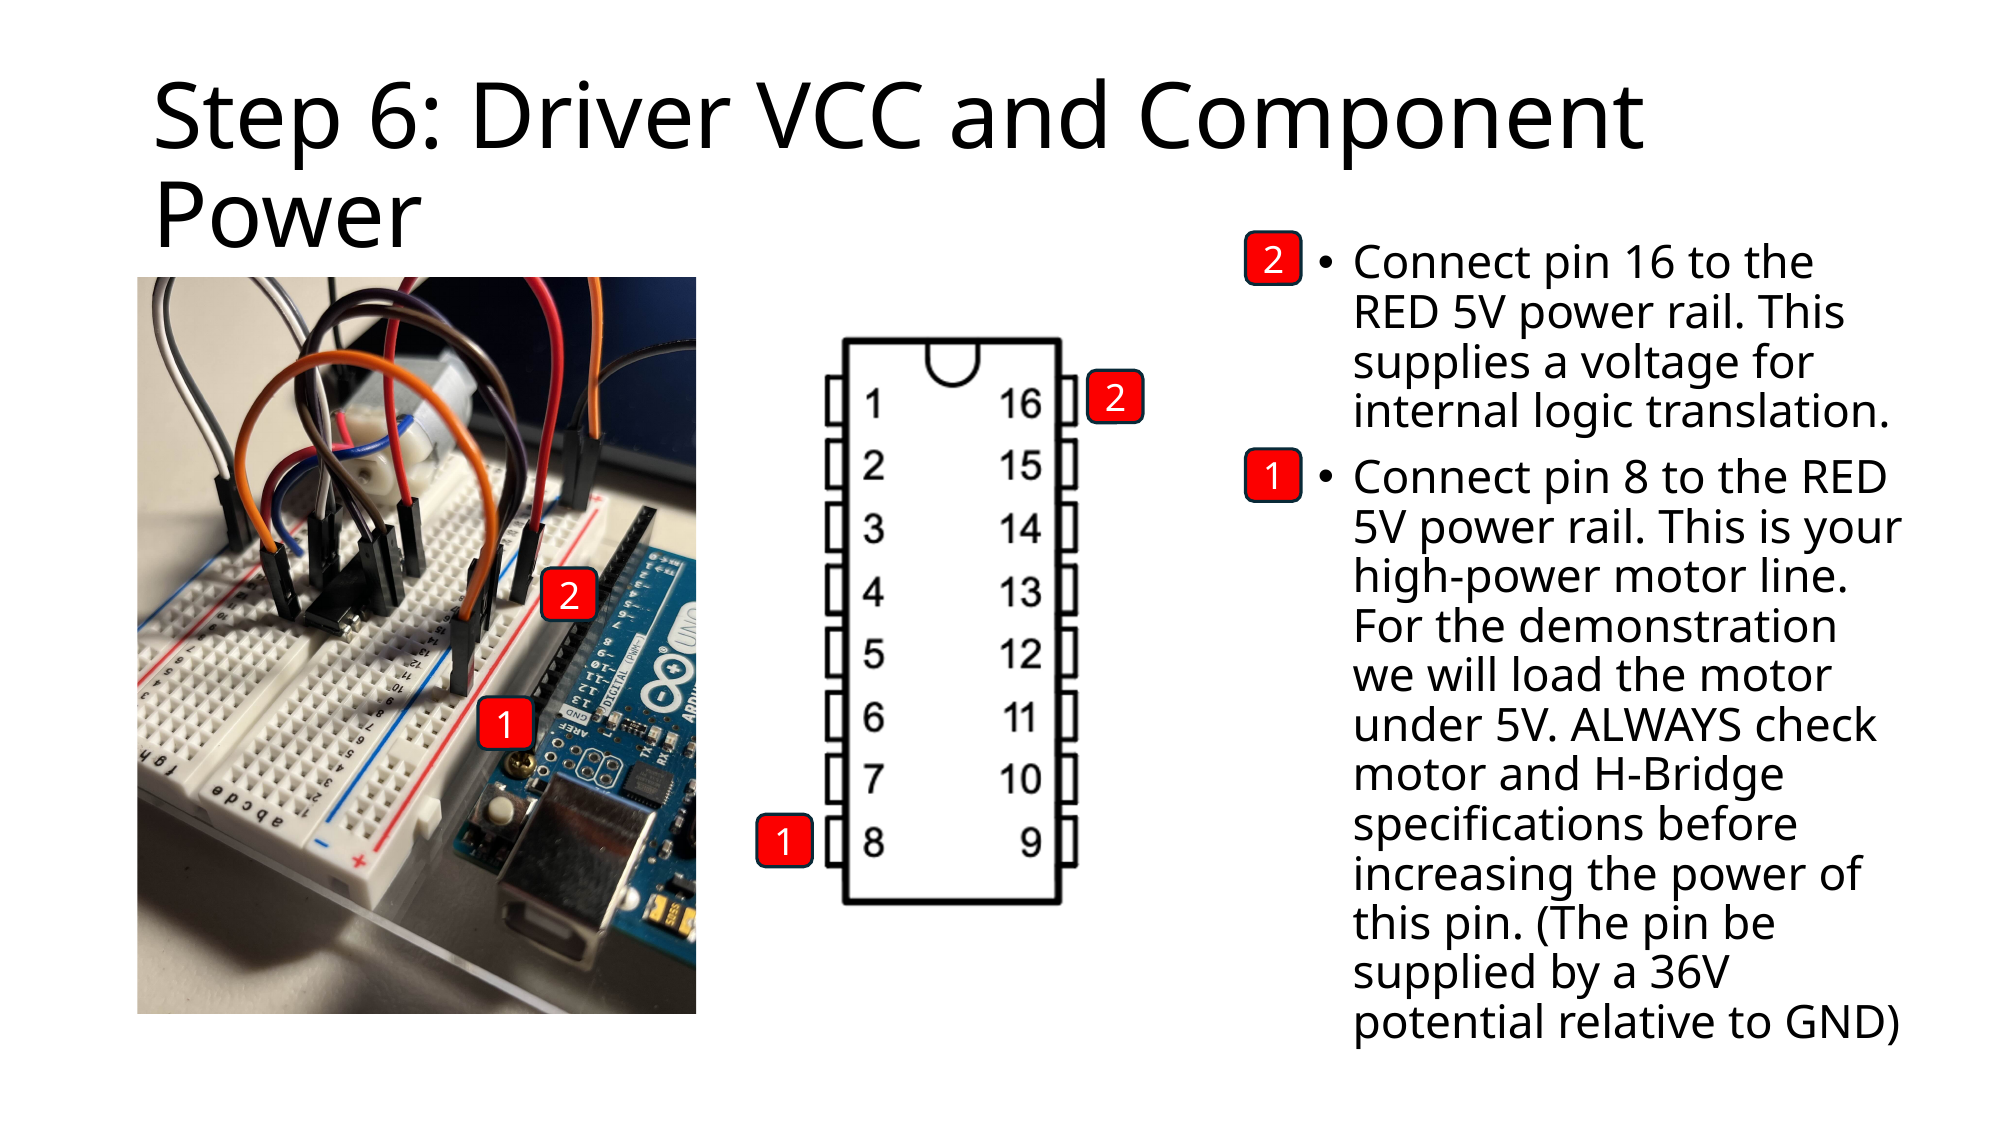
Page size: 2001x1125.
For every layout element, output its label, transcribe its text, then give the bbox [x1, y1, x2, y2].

picture [136, 276, 697, 1015]
list Connect pin 16 to the RED 5V power rail. This supplies a voltage for internal logic translation. Connect pin 8 to the RED 5V power rail. This is your high-power motor line. For the demonstration we will load the motor under 5V. ALWAYS check motor and H-Bridge specifications before increasing the power of this pin. (The pin be supplied by a 36V potential relative to GND) [1302, 231, 1918, 1098]
picture [687, 581, 697, 590]
text_box 1 [755, 812, 814, 869]
text_box 1 [1243, 447, 1303, 503]
title Step 6: Driver VCC and Component Power [137, 59, 1863, 278]
picture [816, 324, 1089, 917]
text_box 2 [1089, 368, 1145, 425]
text_box 2 [1243, 230, 1303, 286]
